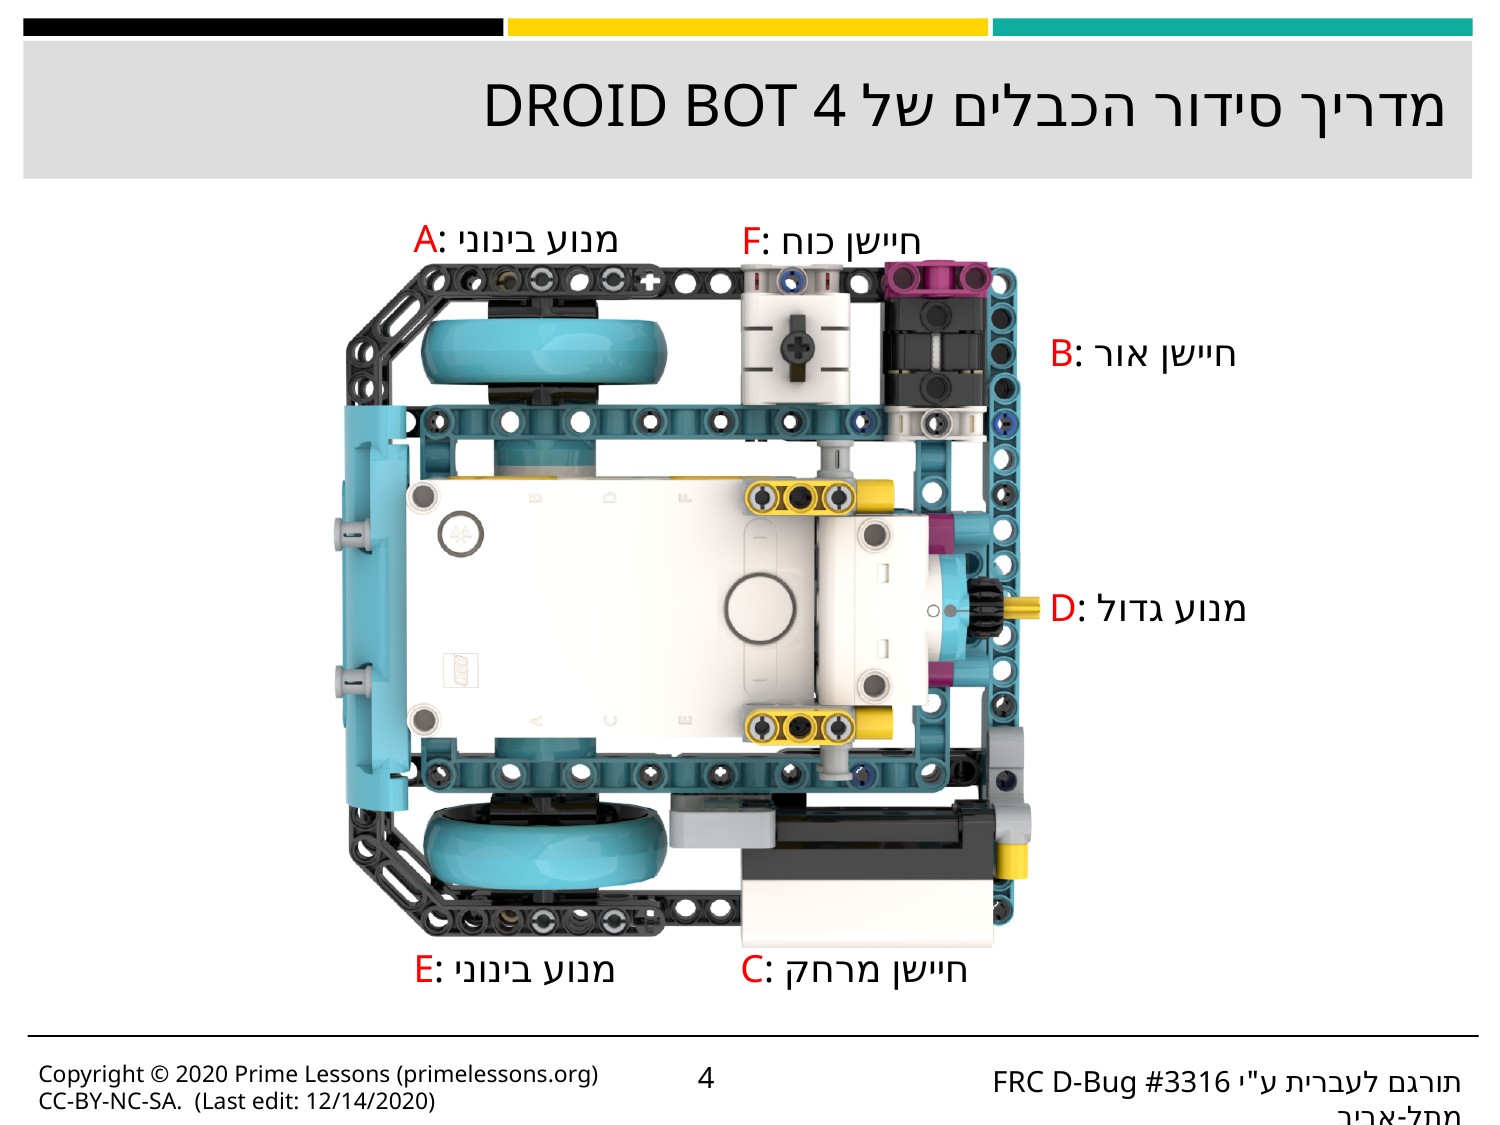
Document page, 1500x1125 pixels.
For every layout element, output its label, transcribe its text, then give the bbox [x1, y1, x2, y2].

title מדריך סידור הכבלים של DROID BOT 4 [28, 60, 1464, 148]
slide_number ‹#› [682, 1051, 810, 1112]
text_box D: מנוע גדול [1110, 576, 1355, 637]
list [270, 186, 1106, 1022]
text_box B: חיישן אור [1110, 321, 1355, 381]
footer Copyright © 2020 Prime Lessons (primelessons.org) CC-BY-NC-SA. (Last edit: 12/14/2020) [23, 1051, 622, 1112]
